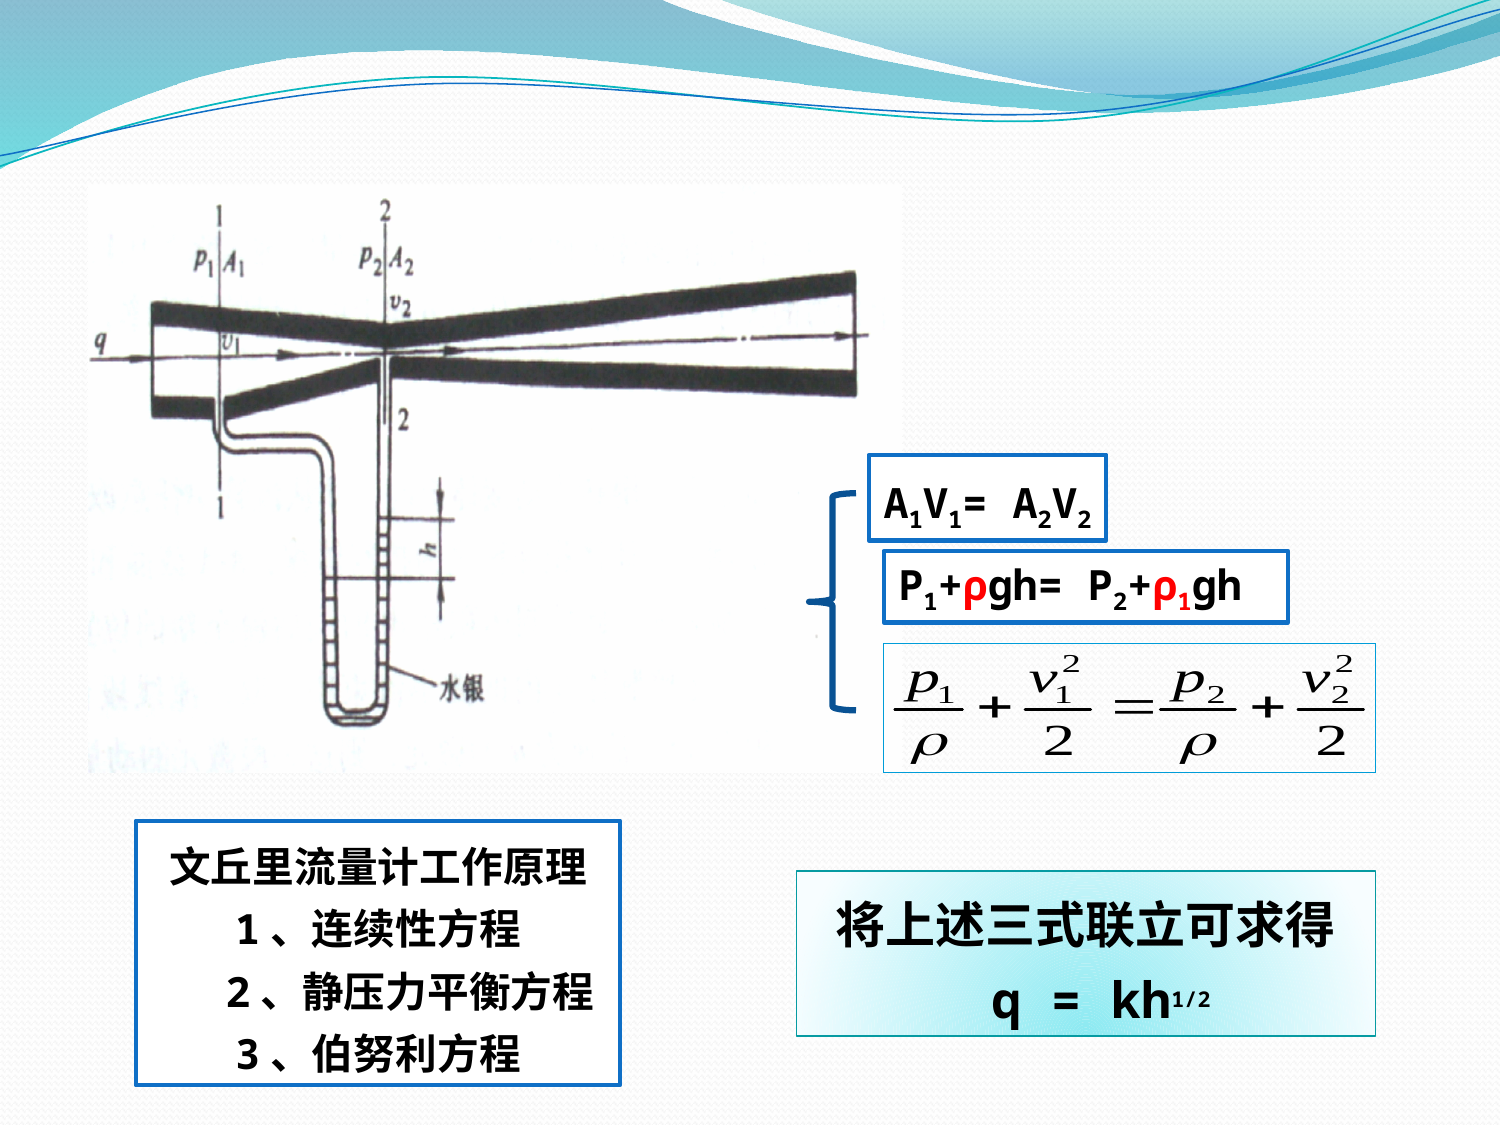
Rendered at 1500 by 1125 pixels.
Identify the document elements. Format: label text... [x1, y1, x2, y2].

text_box 将上述三式联立可求得 q = kh1/2 [796, 870, 1376, 1037]
text_box 文丘里流量计工作原理 1、连续性方程 2、静压力平衡方程 3、伯努利方程 [134, 819, 622, 1087]
text_box A1V1= A2V2 [908, 453, 1108, 543]
picture [88, 185, 903, 773]
text_box P1+ρgh= P2+ρ1gh [908, 549, 1290, 625]
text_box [883, 642, 1376, 773]
